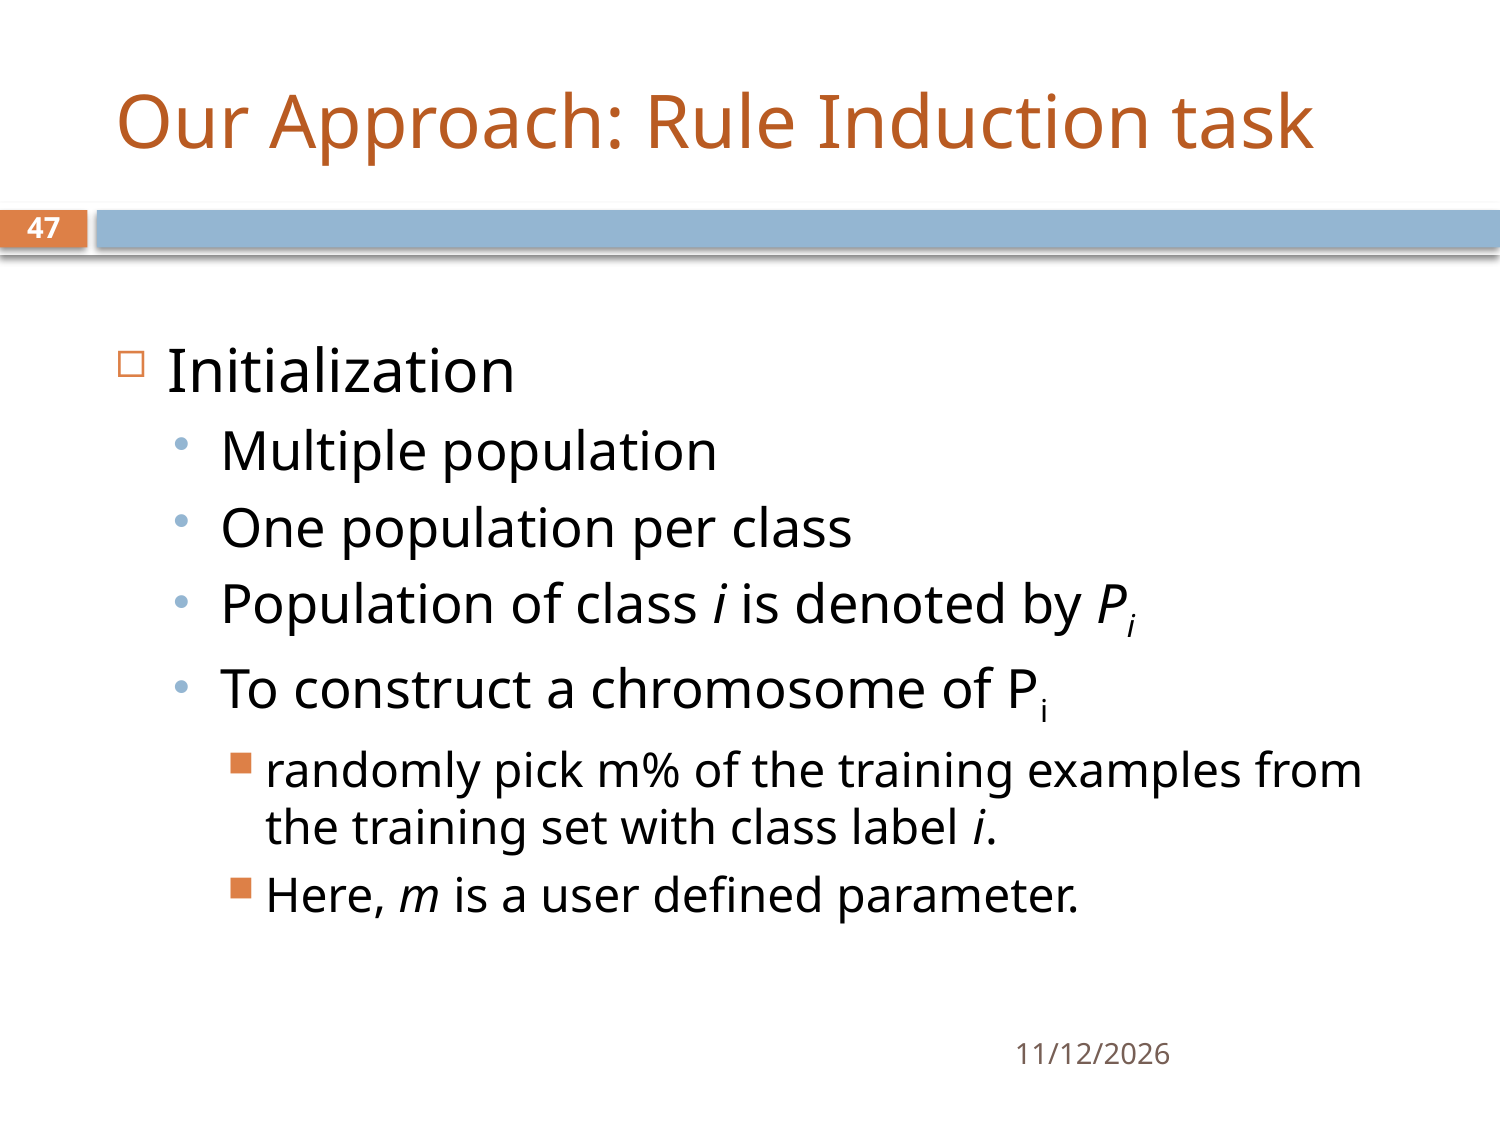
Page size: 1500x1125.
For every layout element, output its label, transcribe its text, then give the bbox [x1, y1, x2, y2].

title Our Approach: Rule Induction task [100, 37, 1438, 200]
list Initialization Multiple population One population per class Population of class i is denoted by Pi To construct a chromosome of Pi randomly pick m% of the training examples from the training set with class label i. Here, m is a user defined parameter. [100, 324, 1438, 1000]
slide_number 47 [0, 208, 88, 249]
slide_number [999, 1025, 1438, 1085]
